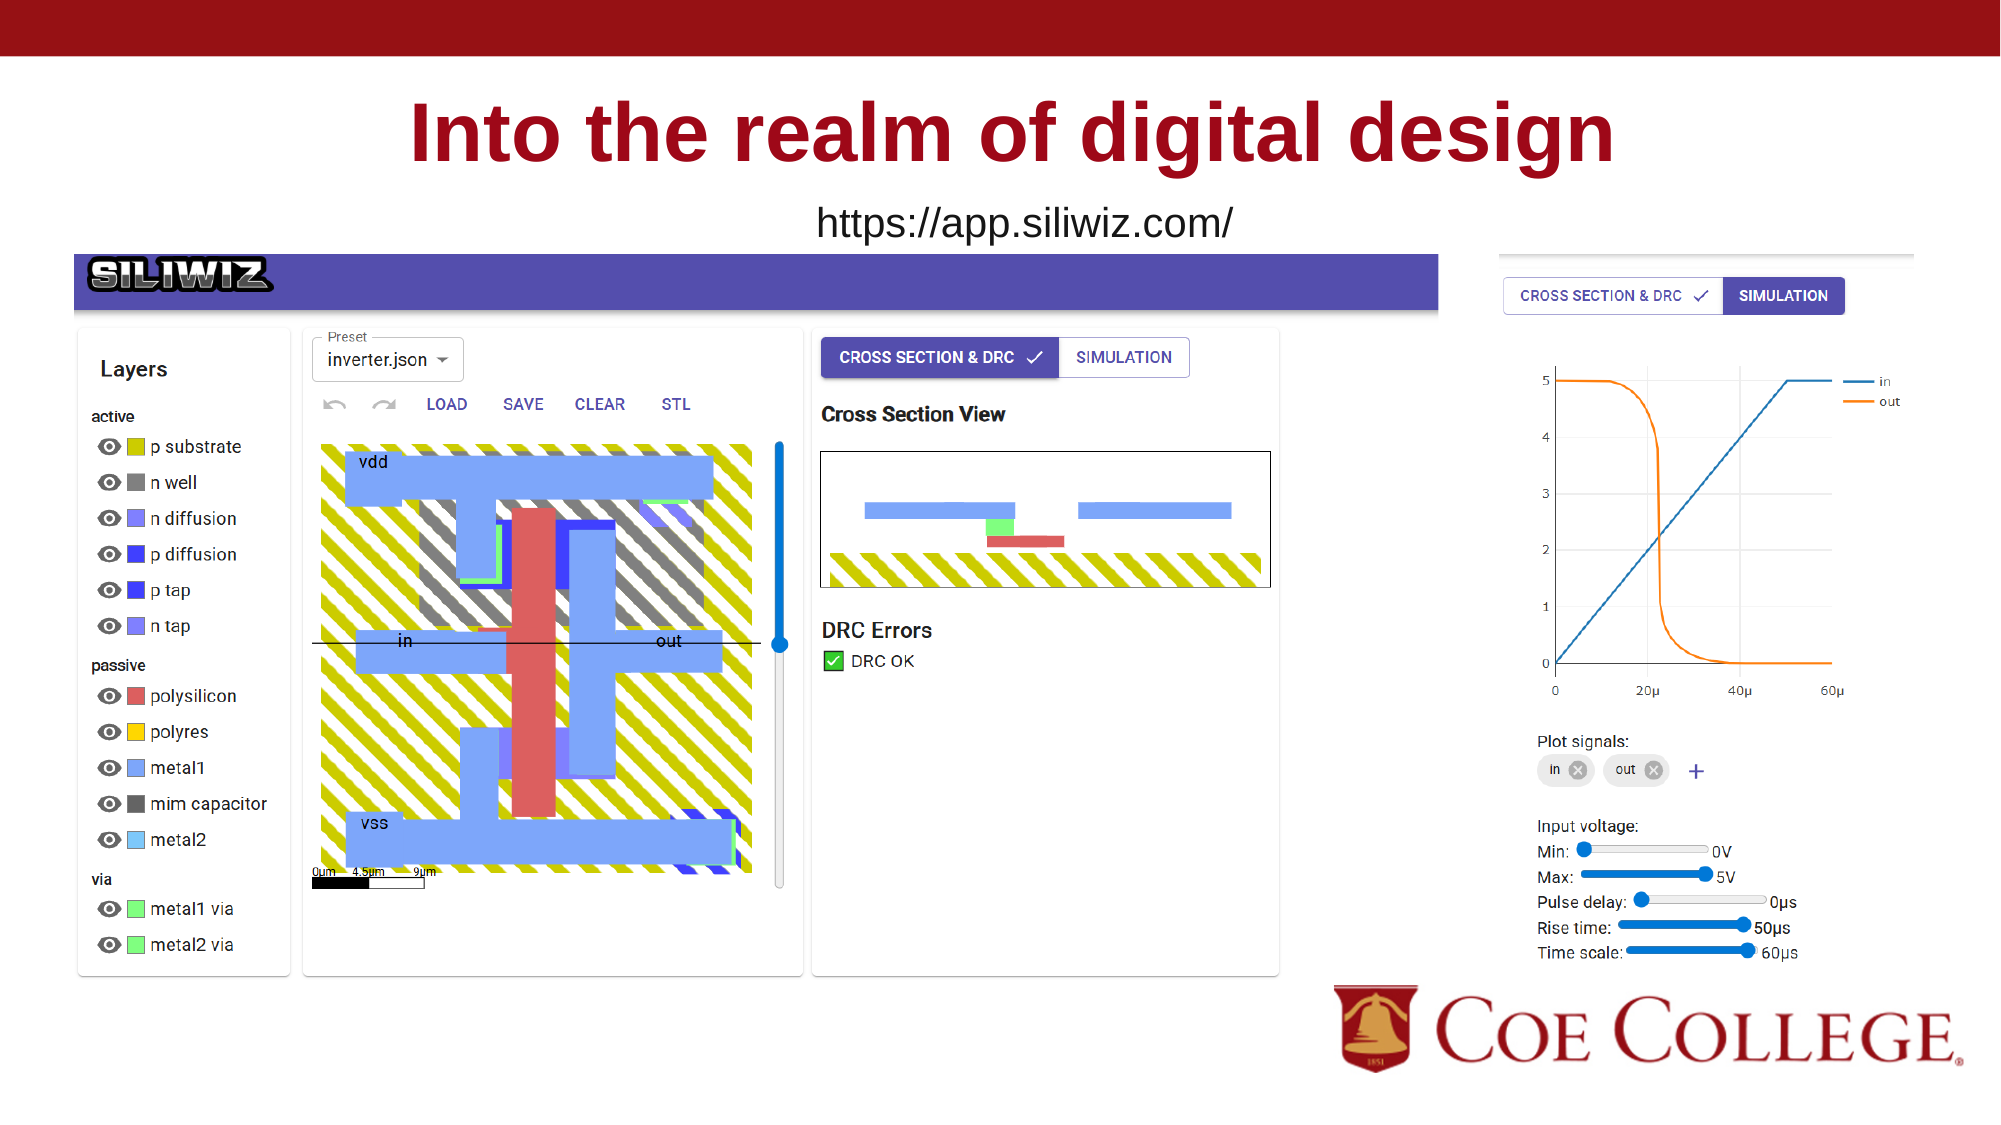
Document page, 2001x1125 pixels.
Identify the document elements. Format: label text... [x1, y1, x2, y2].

title Into the realm of digital design [113, 34, 1914, 222]
text_box https://app.siliwiz.com/ [801, 188, 1802, 254]
picture [0, 0, 2001, 1125]
